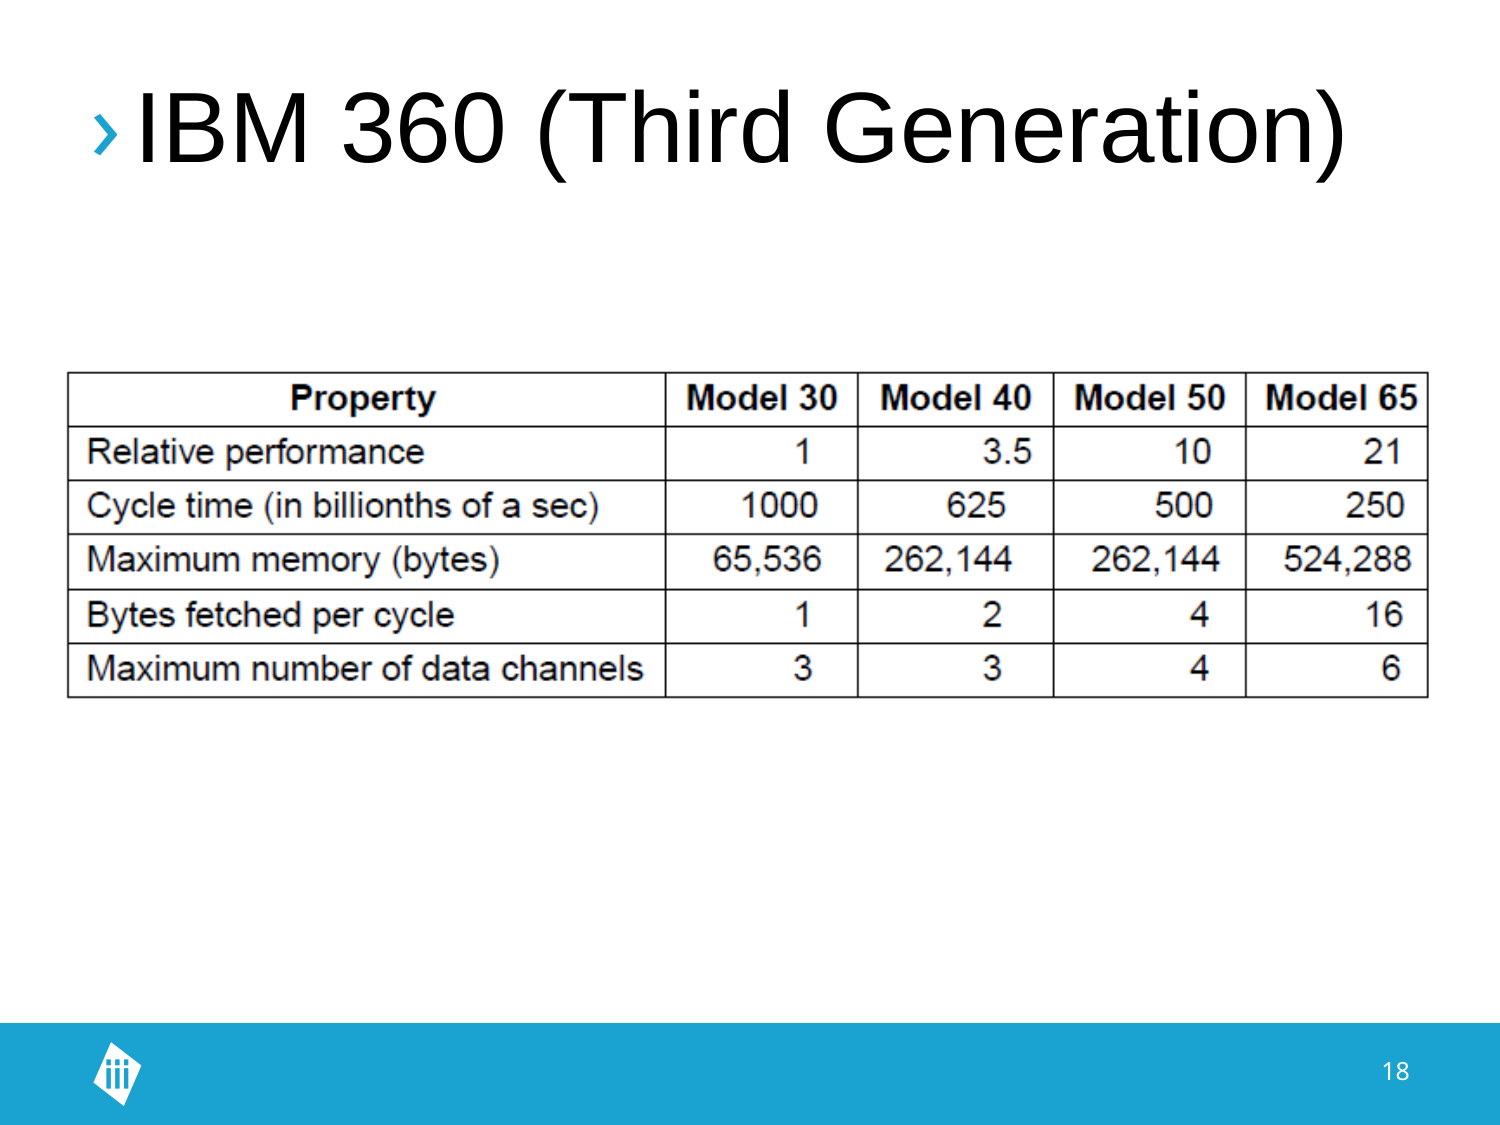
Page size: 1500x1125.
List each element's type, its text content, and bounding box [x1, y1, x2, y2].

title IBM 360 (Third Generation) [75, 29, 1425, 217]
picture [45, 348, 1455, 715]
slide_number 18 [1074, 1042, 1425, 1103]
